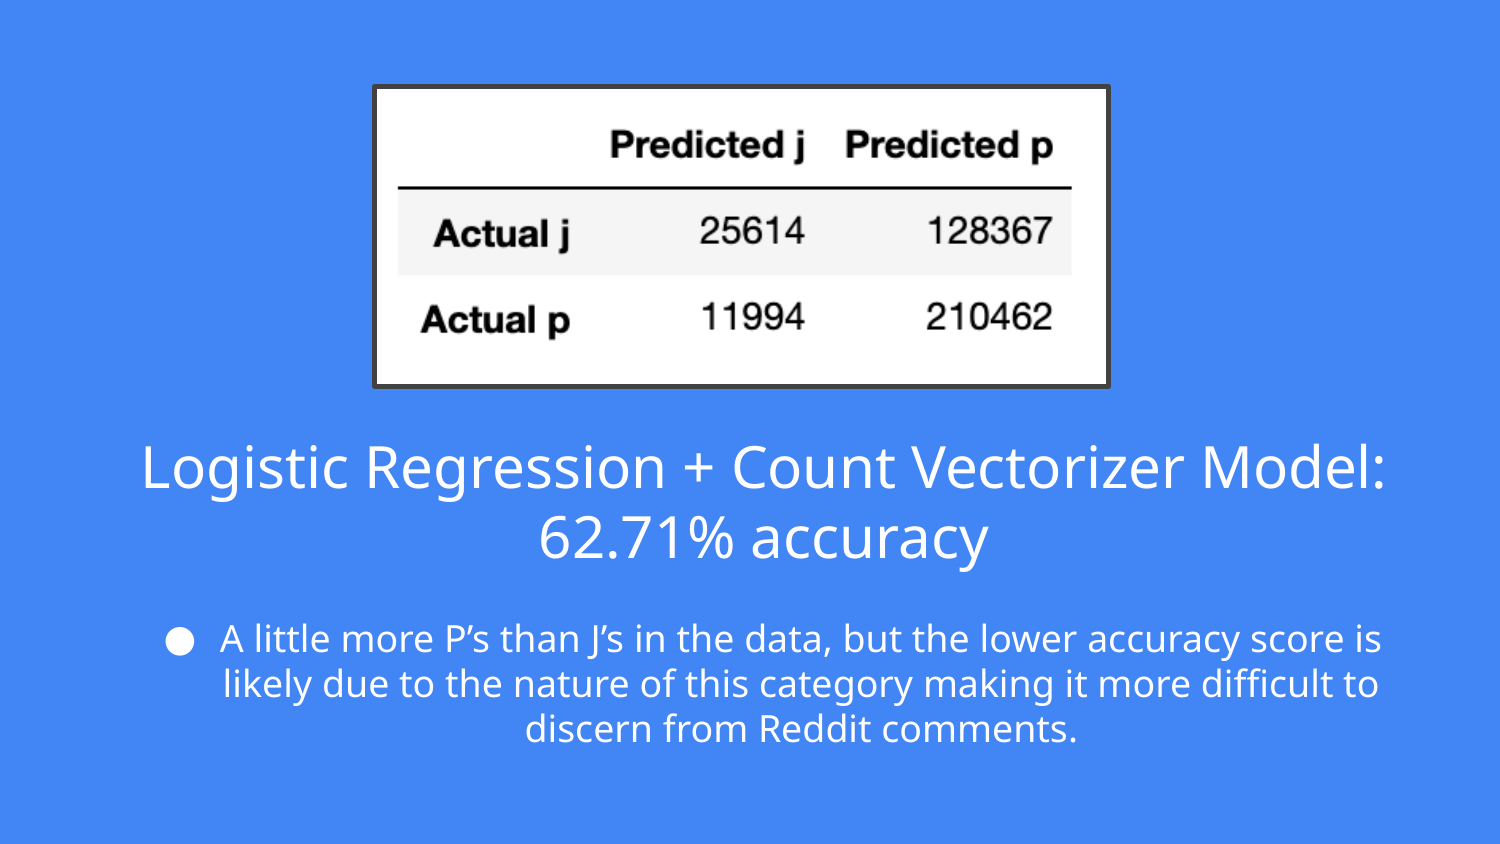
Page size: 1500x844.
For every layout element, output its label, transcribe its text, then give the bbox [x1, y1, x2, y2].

title Logistic Regression + Count Vectorizer Model: 62.71% accuracy A little more P’s than J’s in the data, but the lower accuracy score is likely due to the nature of this category making it more difficult to discern from Reddit comments. [92, 427, 1436, 752]
picture [376, 88, 1107, 385]
